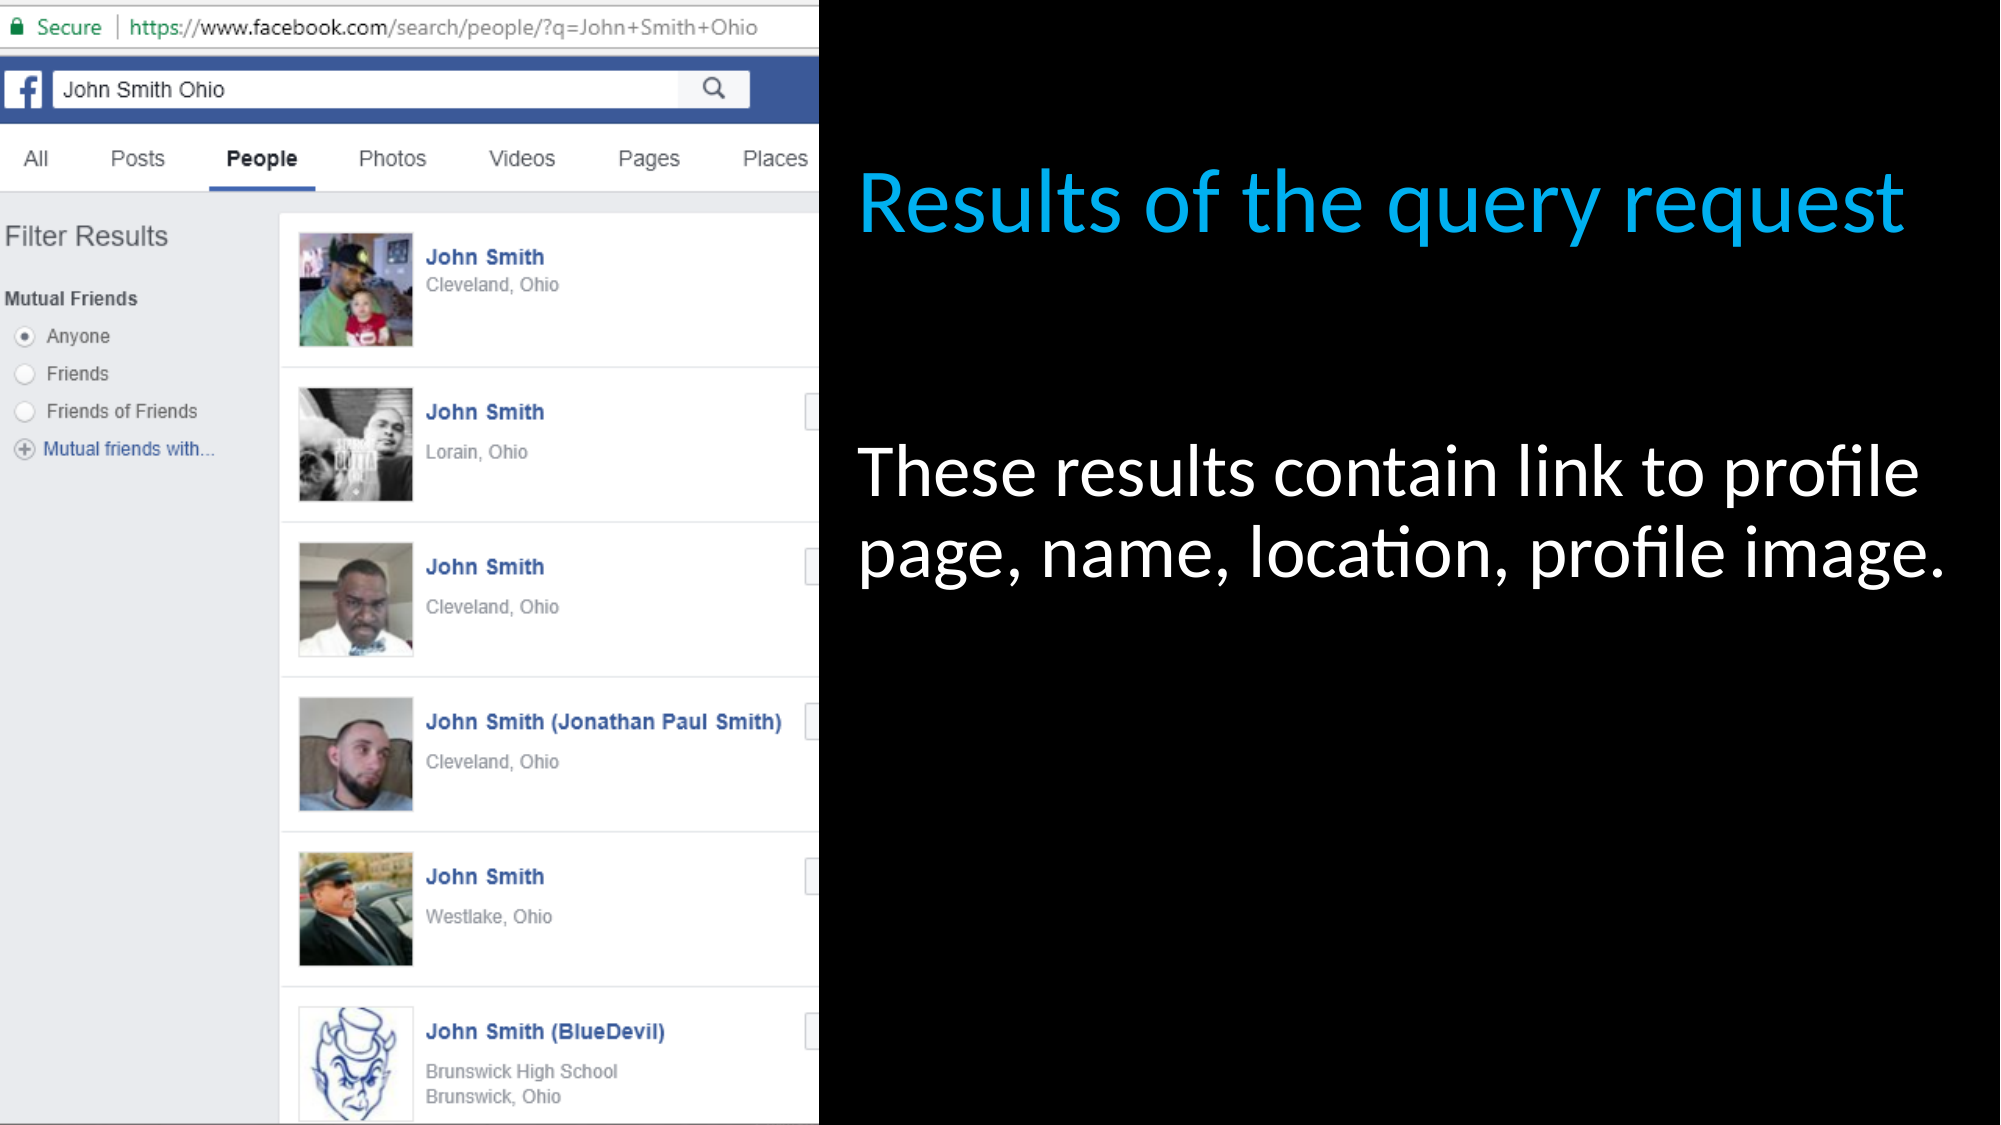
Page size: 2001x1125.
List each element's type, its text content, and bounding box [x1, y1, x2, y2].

picture [0, 0, 819, 1125]
title Results of the query request These results contain link to profile page, name, location, profile image. [842, 46, 1982, 1017]
